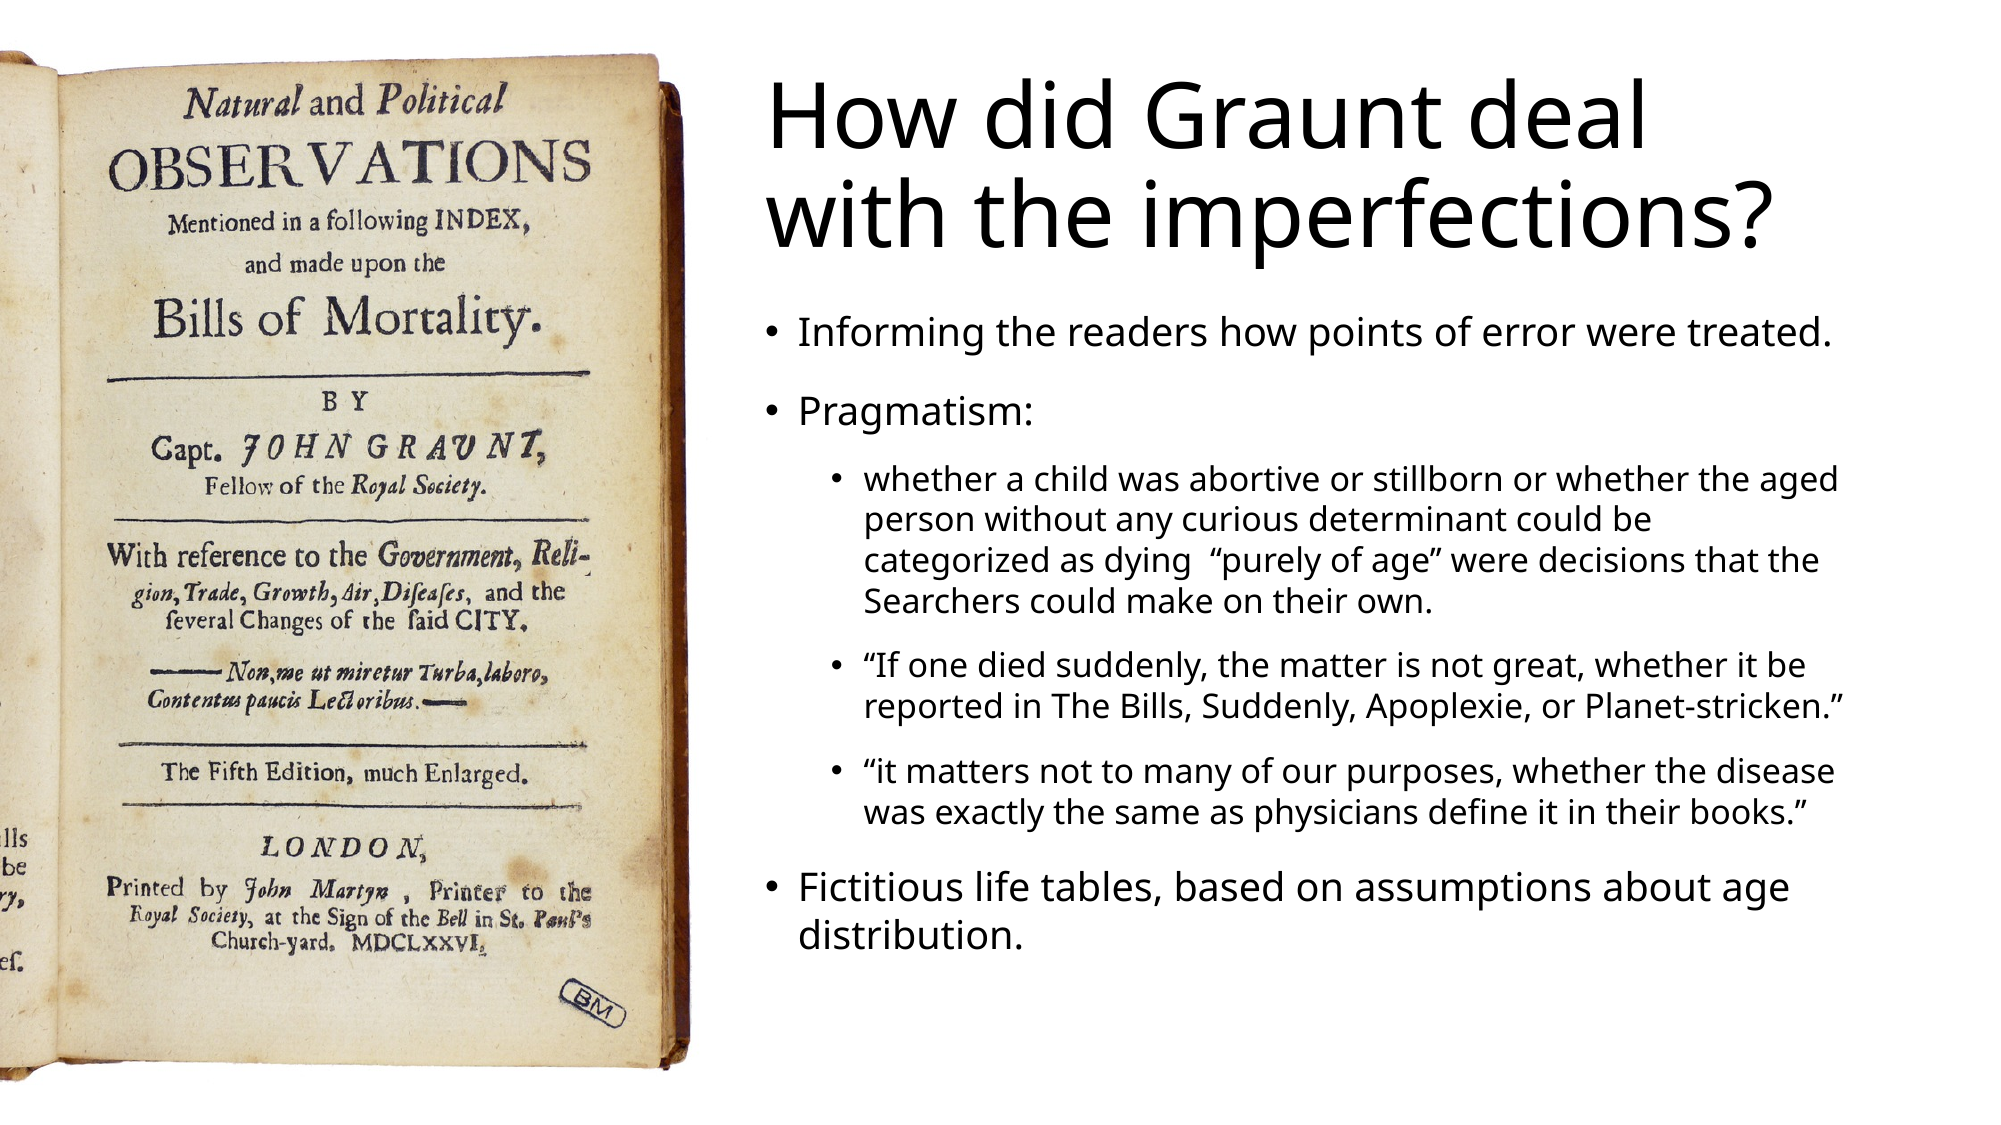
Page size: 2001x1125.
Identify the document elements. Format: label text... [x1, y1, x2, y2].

picture [0, 36, 713, 1093]
title How did Graunt deal with the imperfections? [750, 59, 1863, 278]
list Informing the readers how points of error were treated. Pragmatism: whether a child was abortive or stillborn or whether the aged person without any curious determinant could be categorized as dying ‘‘purely of age’’ were decisions that the Searchers could make on their own. ‘‘If one died suddenly, the matter is not great, whether it be reported in The Bills, Suddenly, Apoplexie, or Planet-stricken.” “it matters not to many of our purposes, whether the disease was exactly the same as physicians define it in their books.’’ Fictitious life tables, based on assumptions about age distribution. [750, 299, 1863, 1060]
